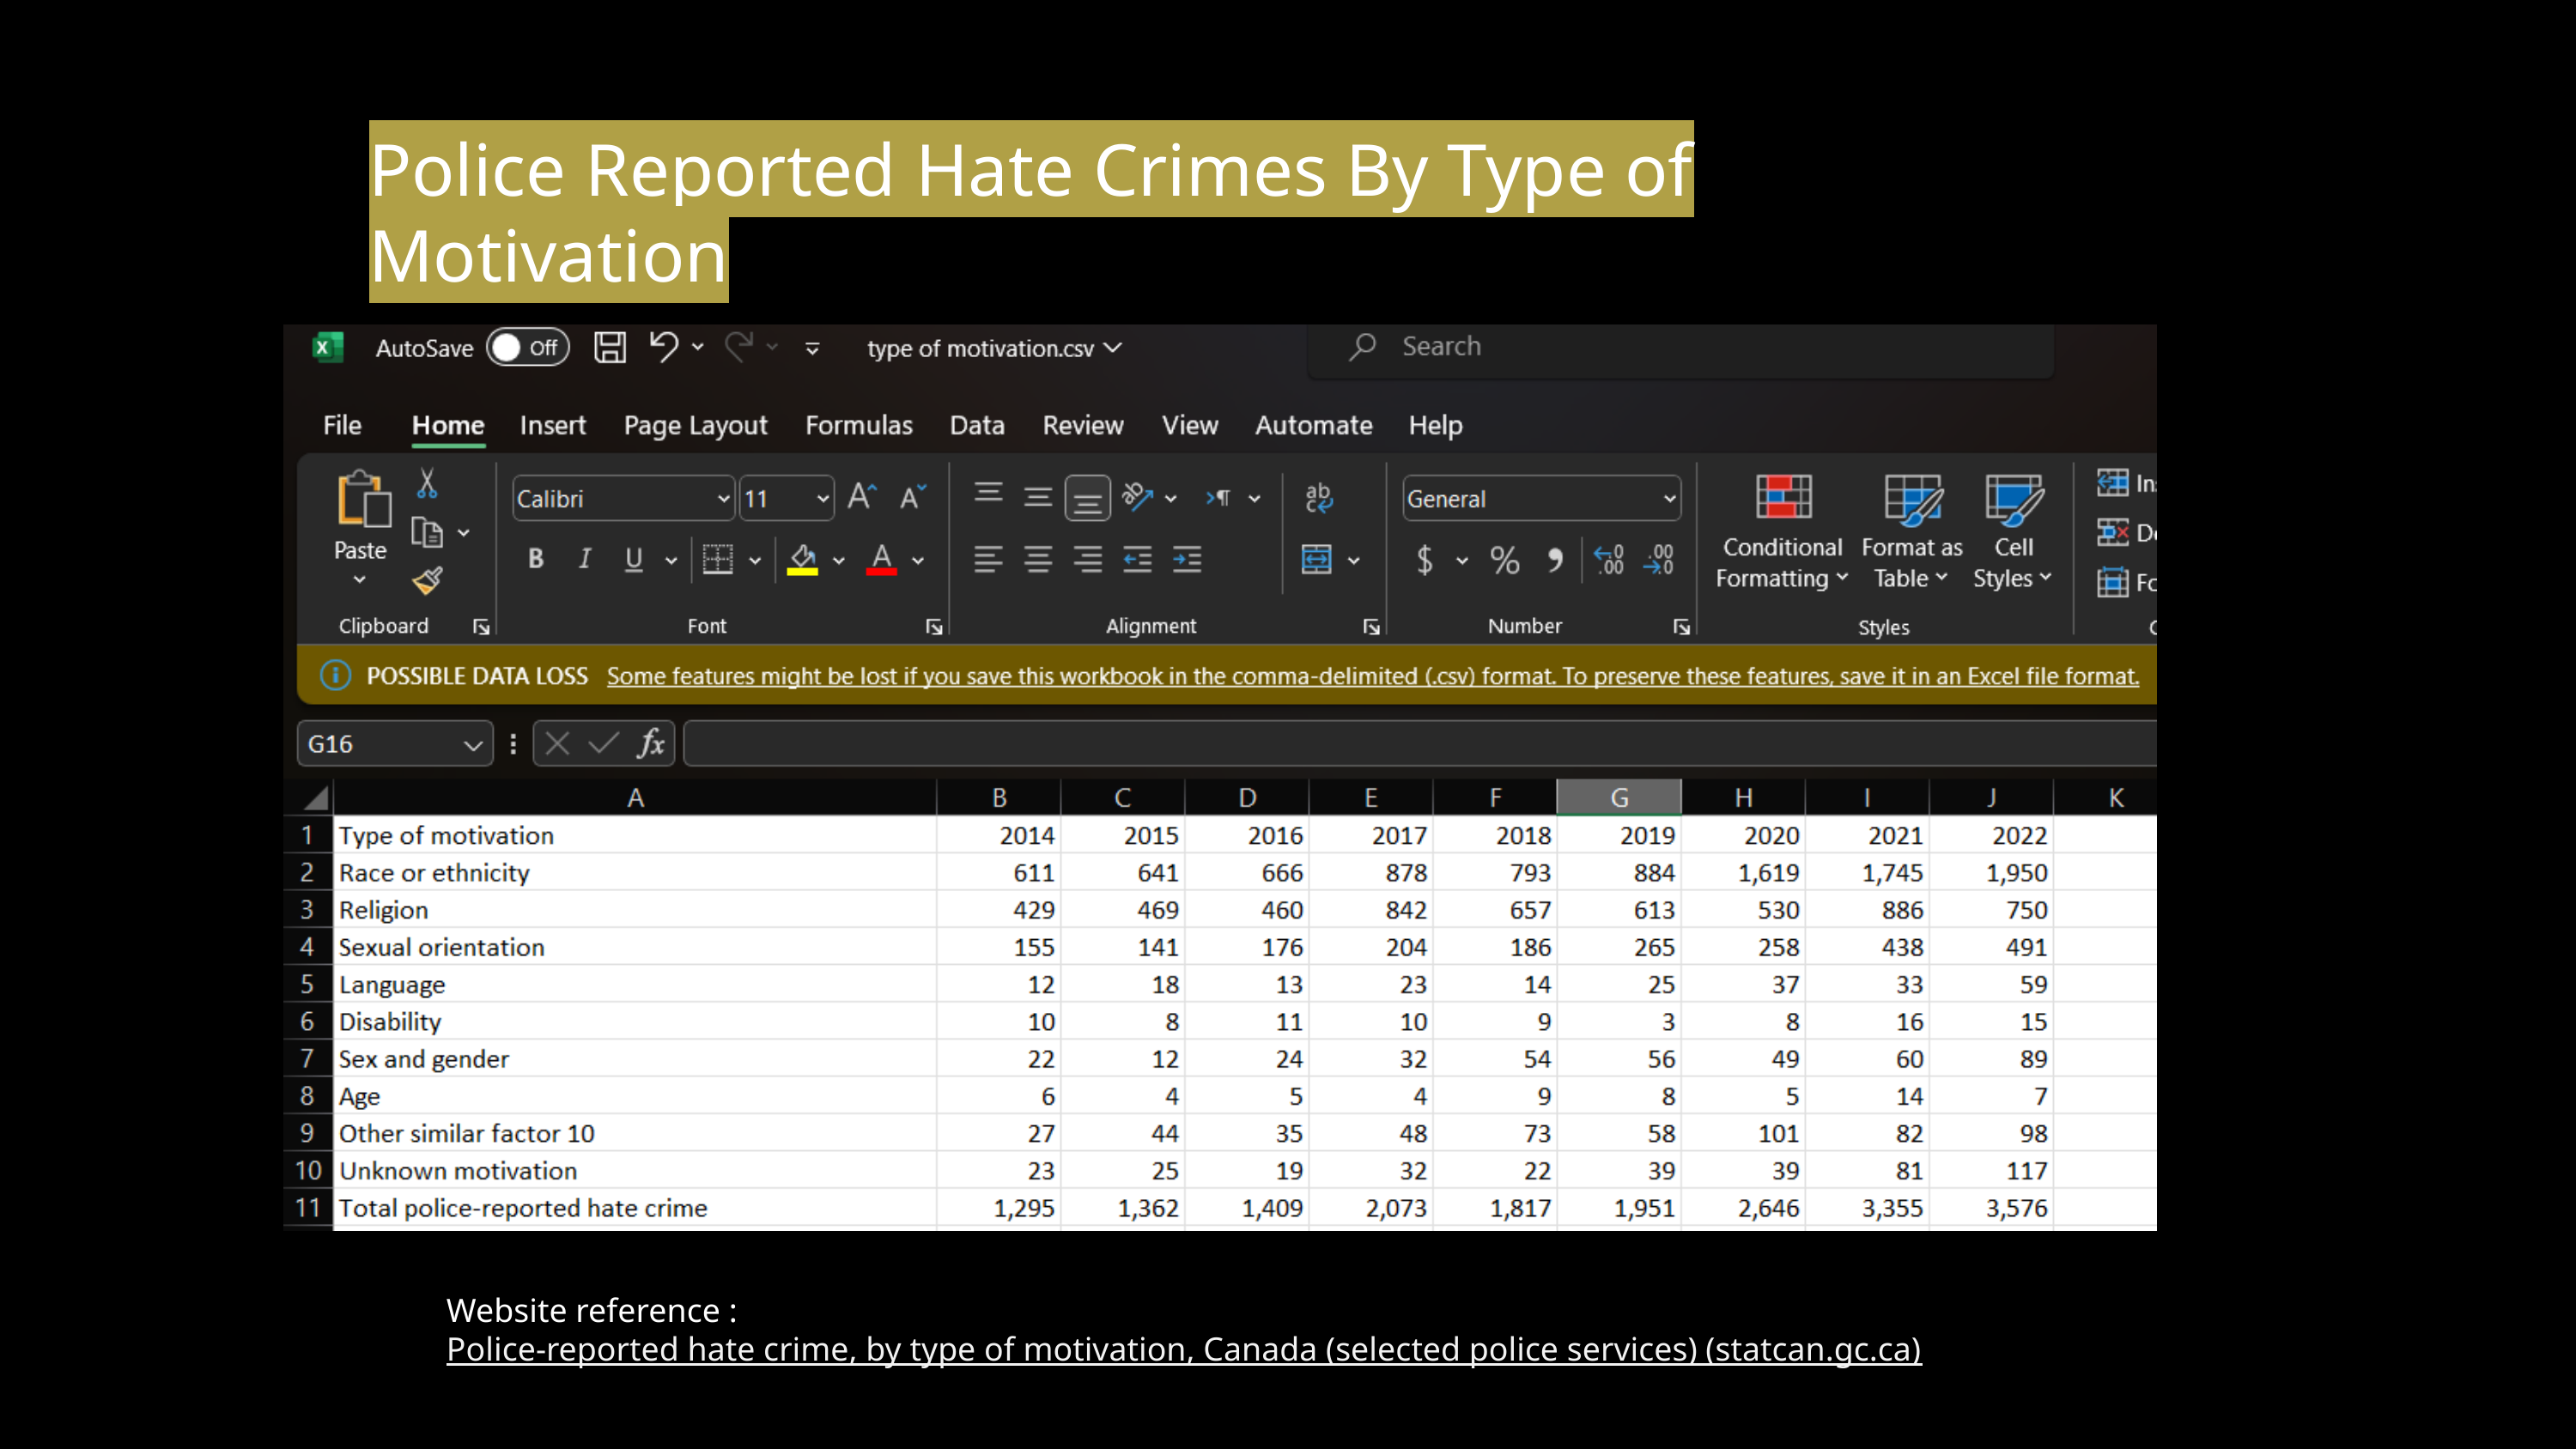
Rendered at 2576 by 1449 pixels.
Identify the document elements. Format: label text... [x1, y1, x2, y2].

text_box Police Reported Hate Crimes By Type of Motivation [355, 118, 2016, 303]
text_box Website reference : Police-reported hate crime, by type of motivation, Canada (selected police services) (statcan.gc.ca) [434, 1283, 2142, 1379]
picture [283, 324, 2158, 1231]
